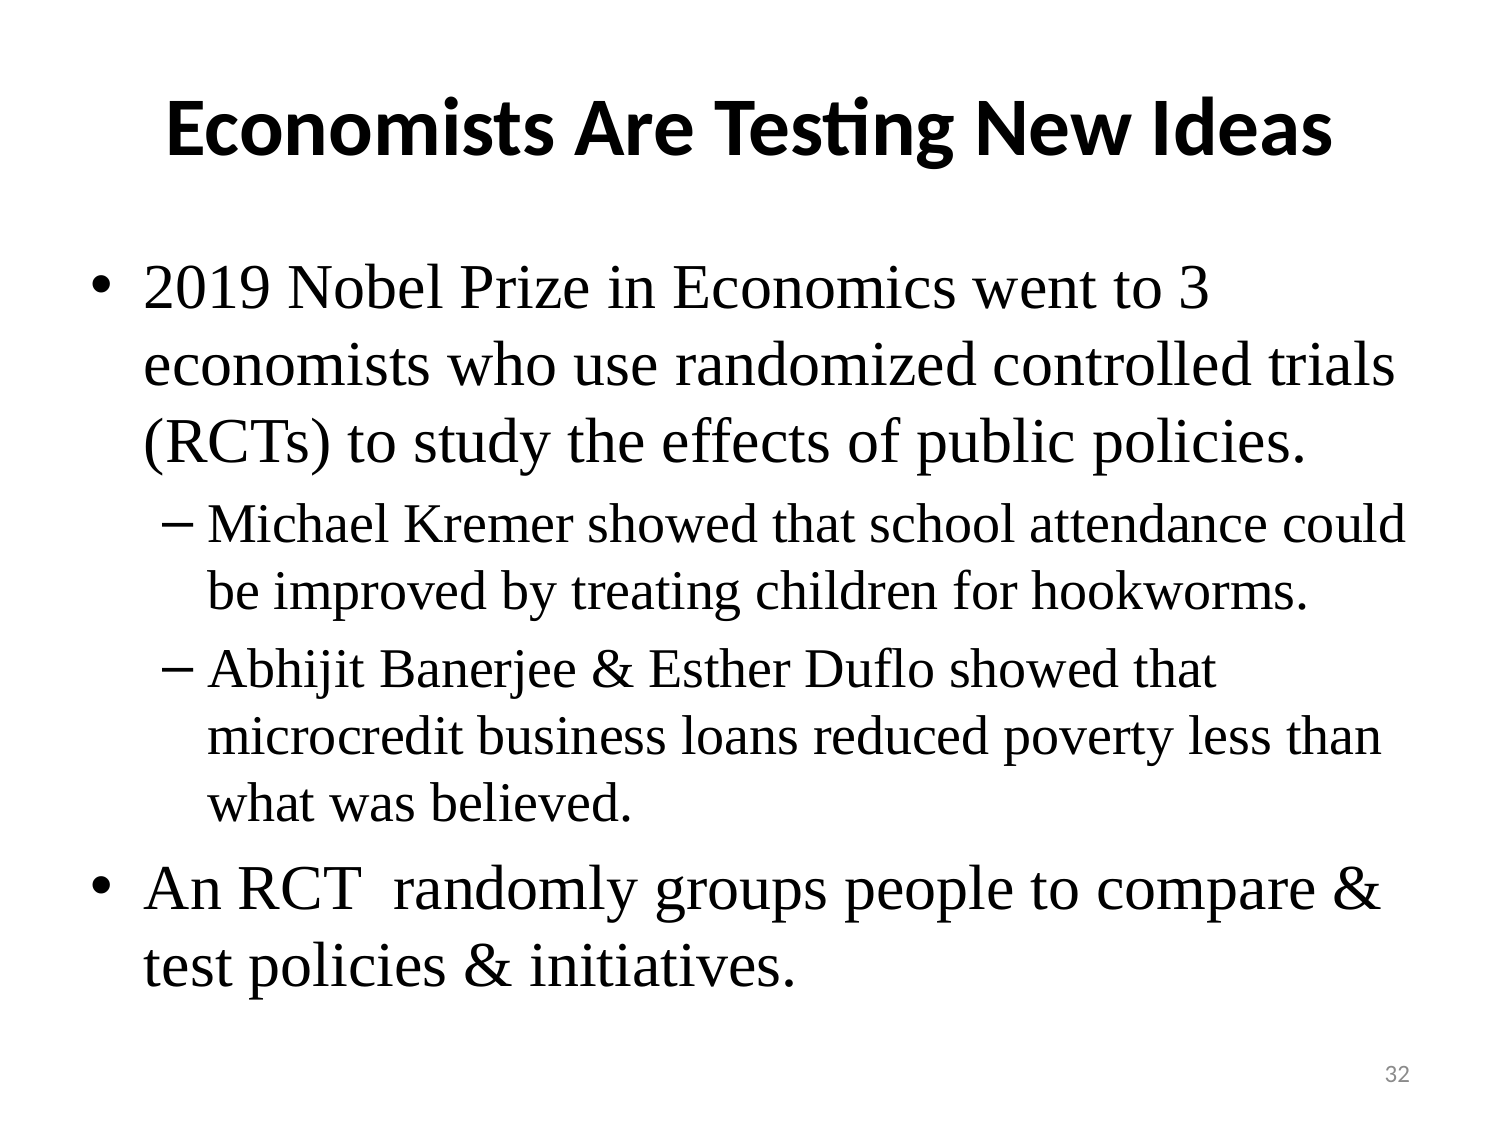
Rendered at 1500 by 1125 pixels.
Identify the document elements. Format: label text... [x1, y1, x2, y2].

slide_number 32 [1074, 1042, 1425, 1103]
title Economists Are Testing New Ideas [75, 45, 1425, 200]
list 2019 Nobel Prize in Economics went to 3 economists who use randomized controlled trials (RCTs) to study the effects of public policies. Michael Kremer showed that school attendance could be improved by treating children for hookworms. Abhijit Banerjee & Esther Duflo showed that microcredit business loans reduced poverty less than what was believed. An RCT randomly groups people to compare & test policies & initiatives. [75, 237, 1425, 1118]
